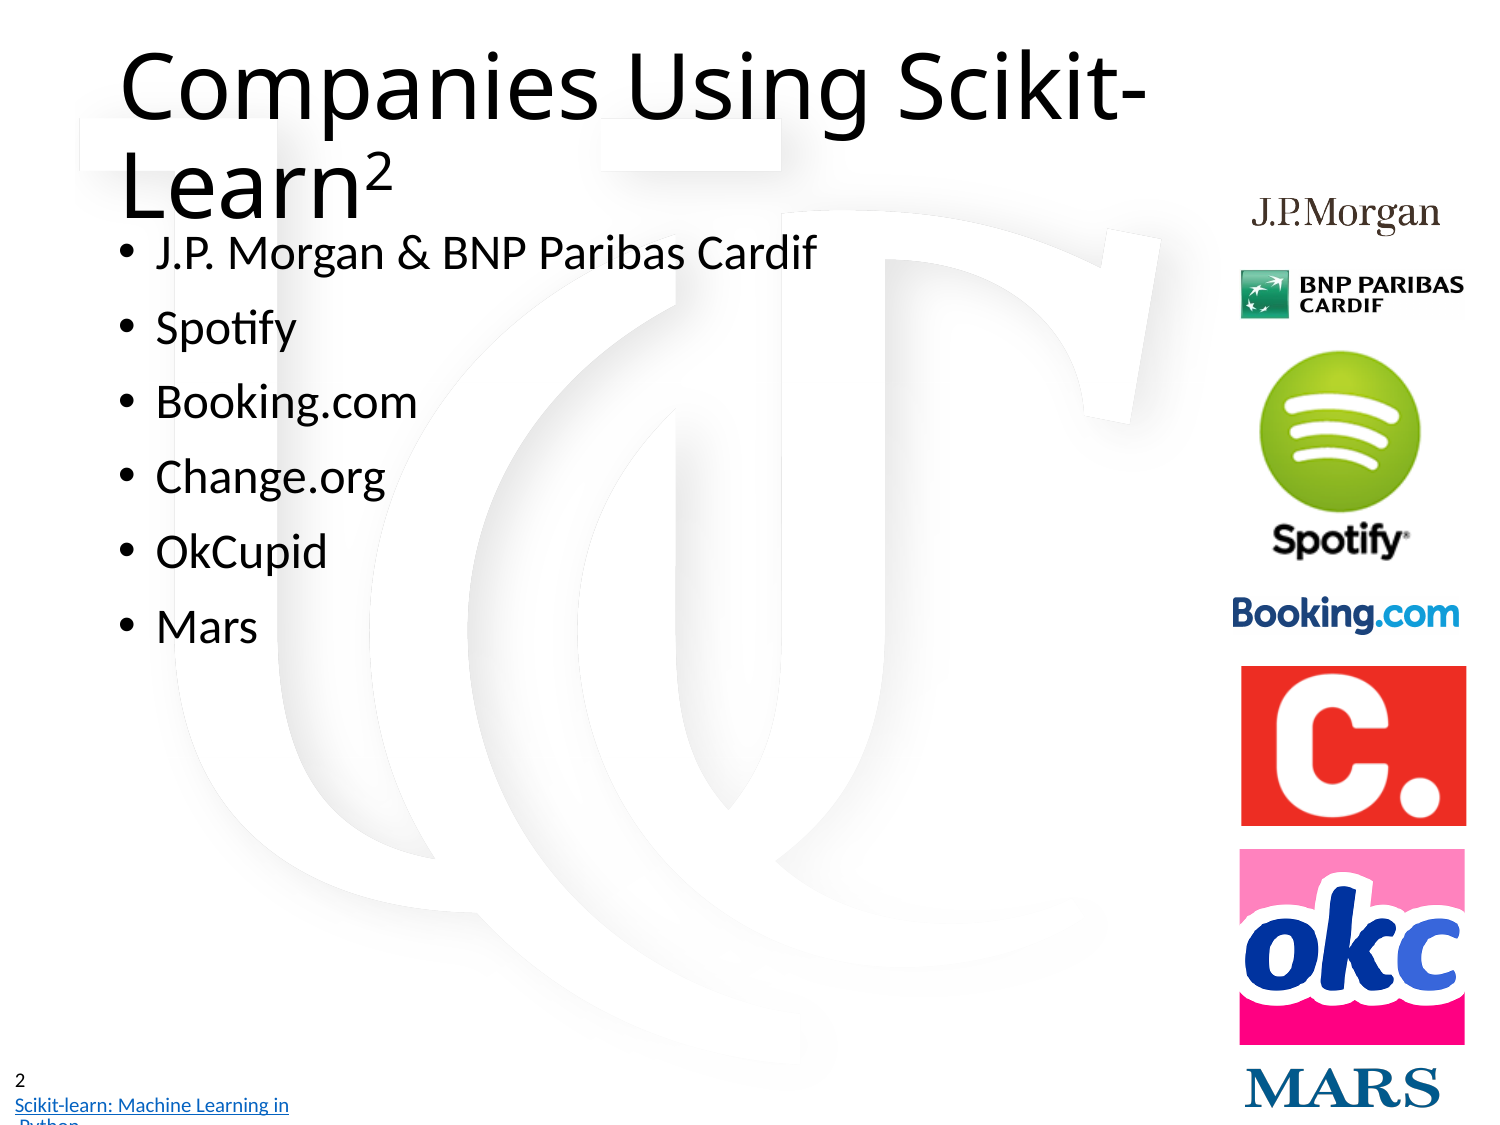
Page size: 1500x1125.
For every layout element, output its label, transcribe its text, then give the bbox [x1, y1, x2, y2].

title Companies Using Scikit-Learn2 [103, 59, 1397, 219]
picture [0, 7, 1500, 1125]
text_box [1187, 928, 1500, 1125]
text_box 2 Scikit-learn: Machine Learning in Python, Pedregosa et al [0, 1059, 308, 1125]
picture [1229, 1064, 1455, 1111]
list J.P. Morgan & BNP Paribas Cardif Spotify Booking.com Change.org OkCupid Mars [103, 218, 938, 1098]
